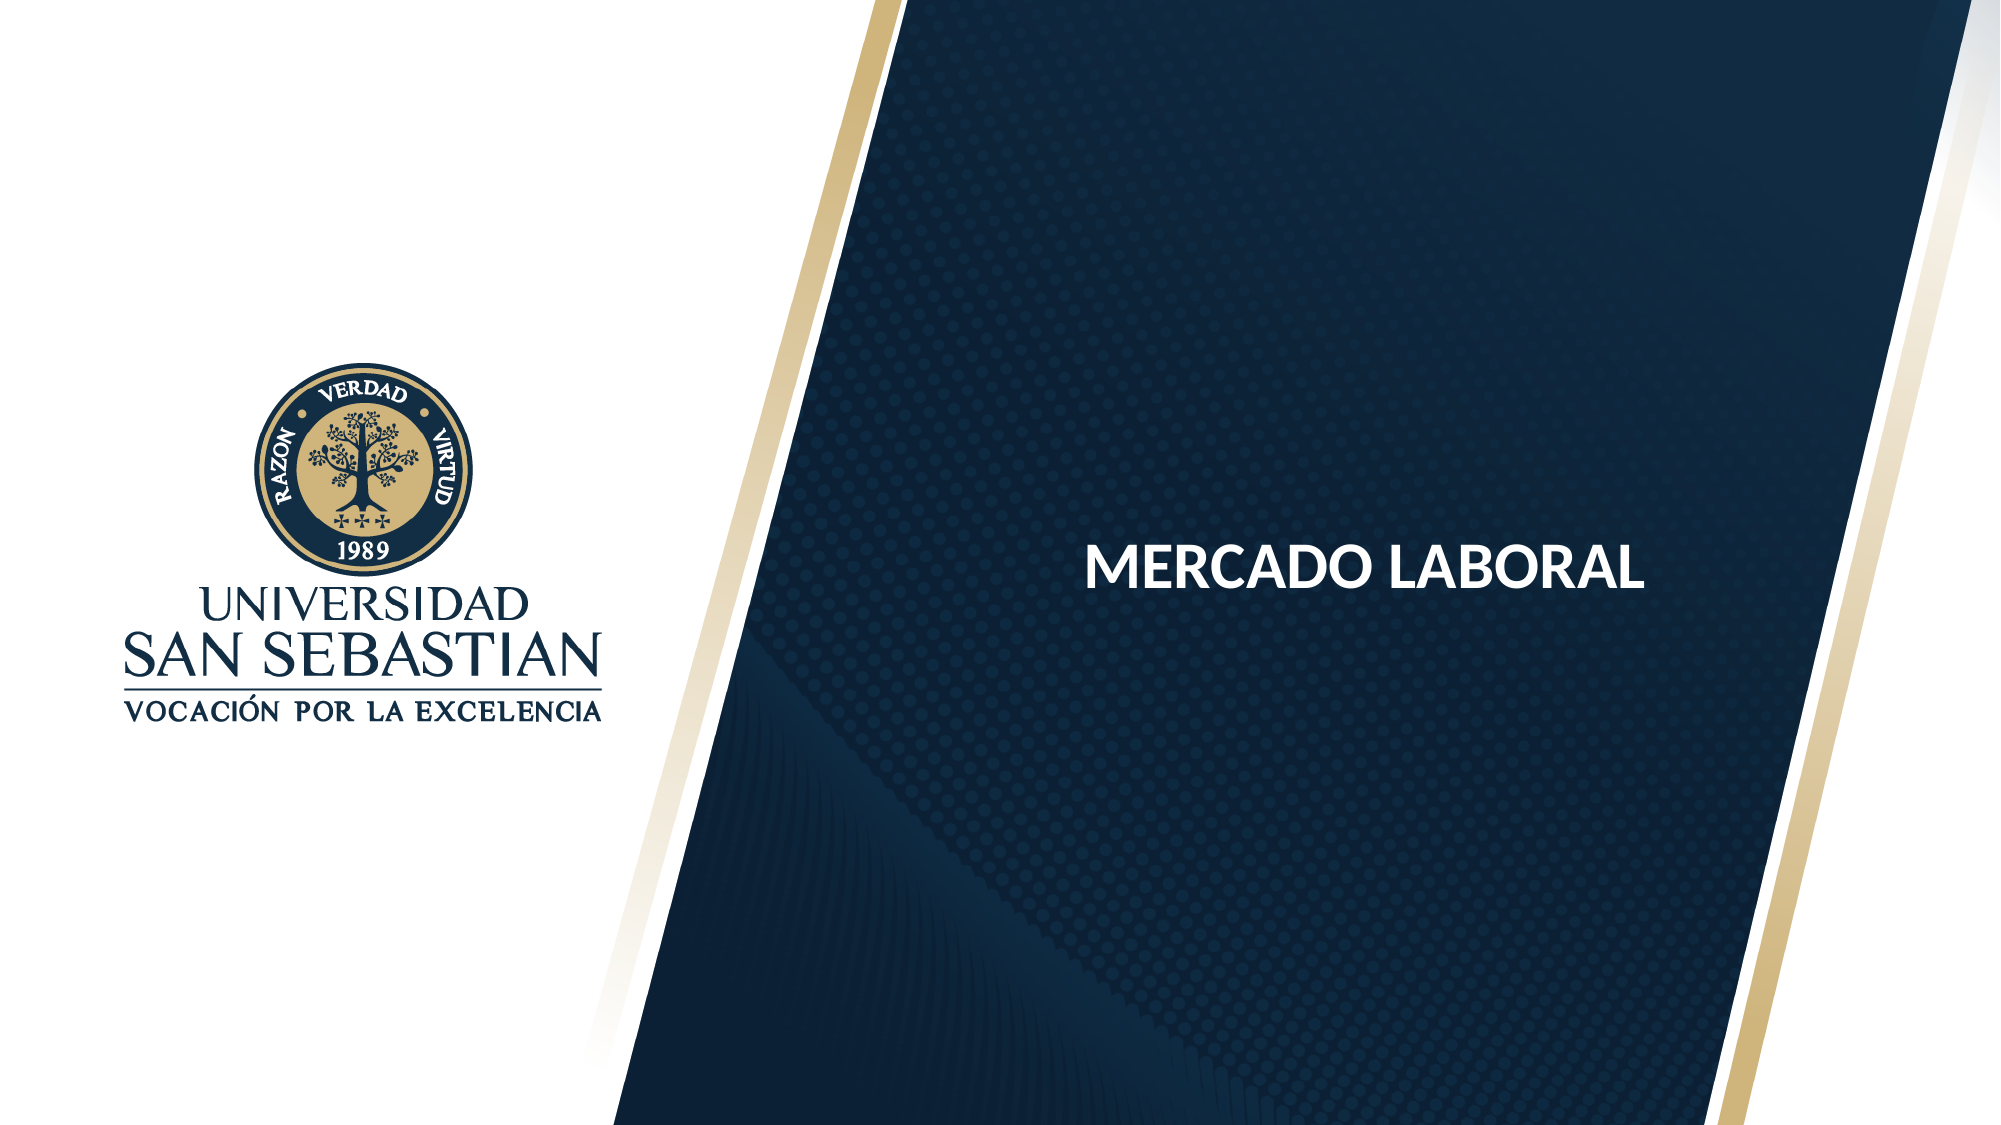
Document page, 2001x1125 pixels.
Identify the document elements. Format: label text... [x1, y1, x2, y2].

text_box MERCADO LABORAL [1068, 514, 2000, 610]
picture [0, 0, 2001, 1125]
